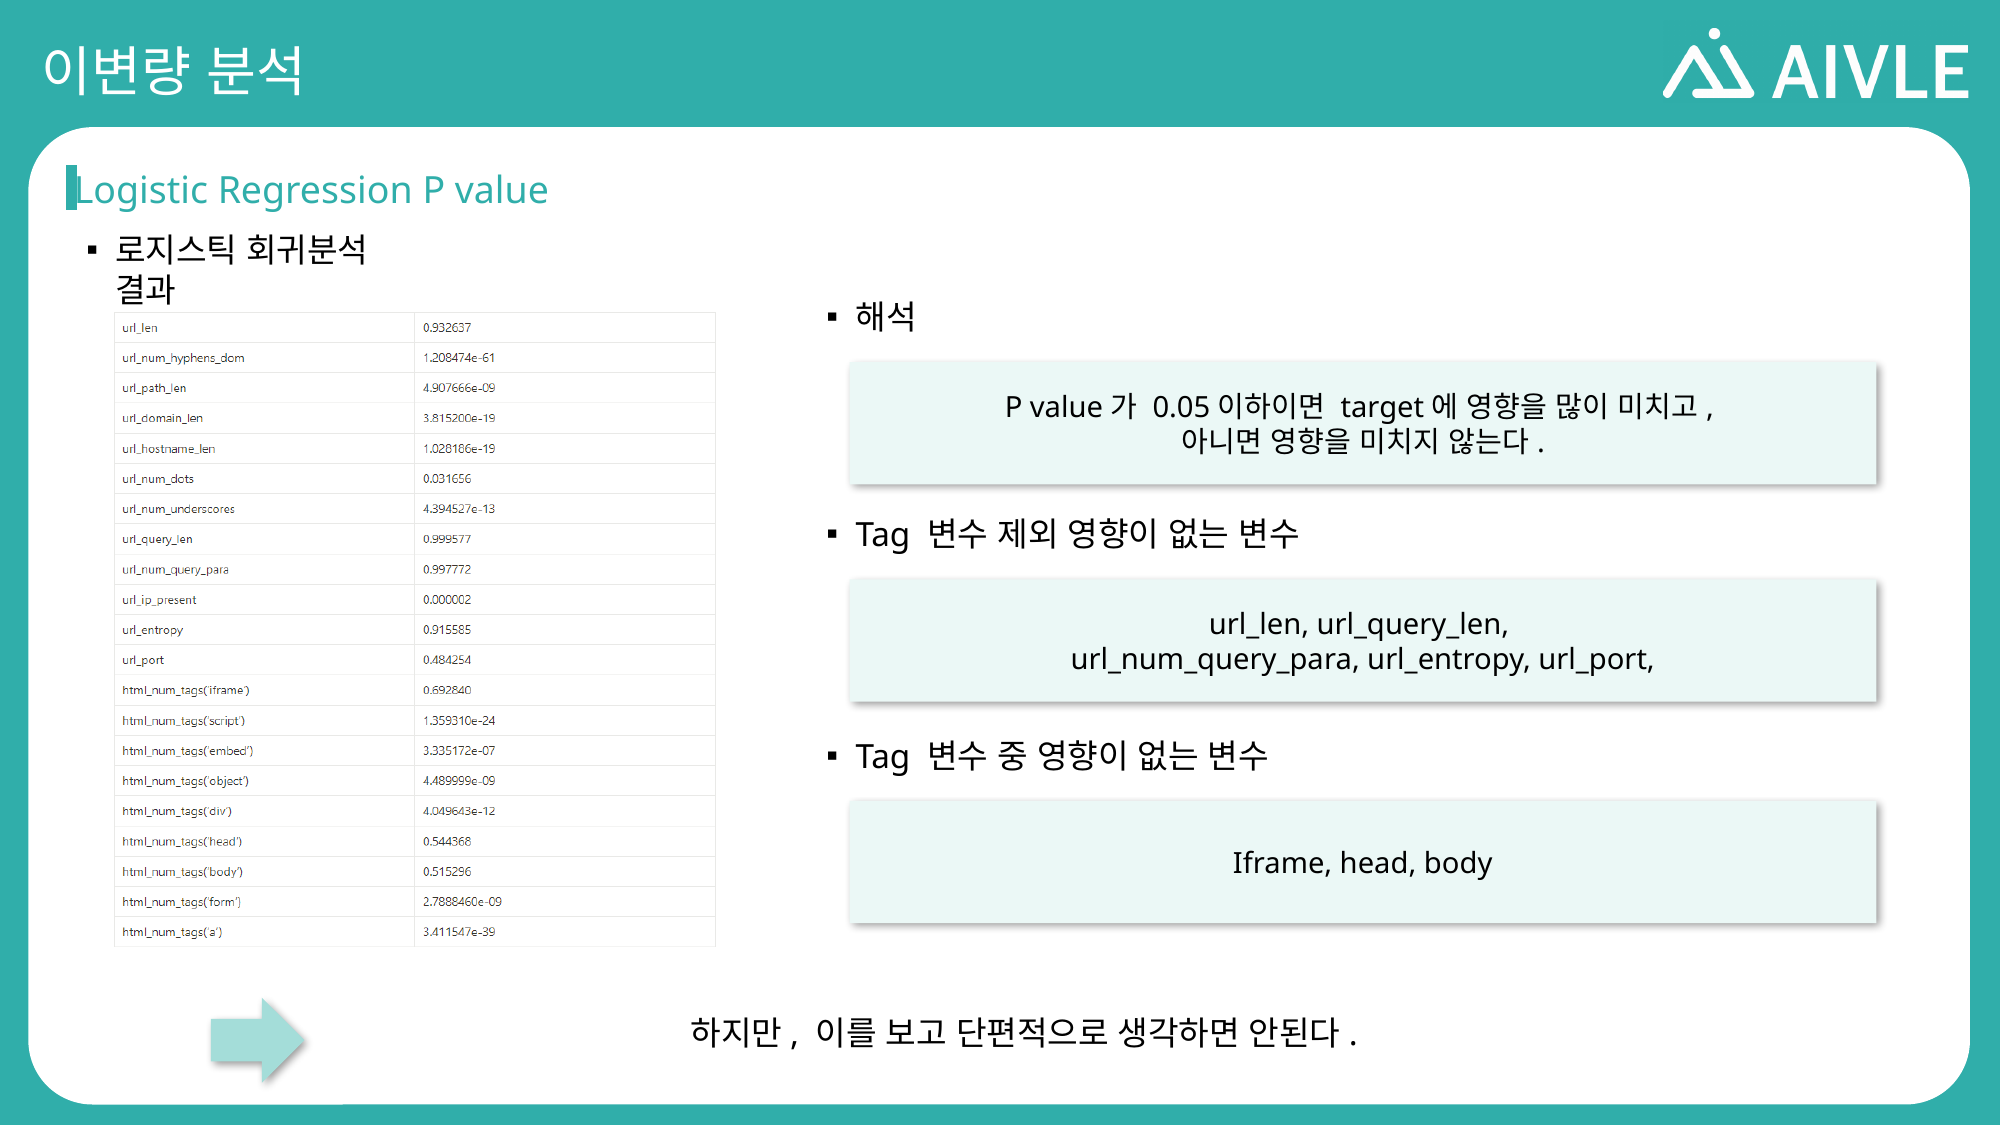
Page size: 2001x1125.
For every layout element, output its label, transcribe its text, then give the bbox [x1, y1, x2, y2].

text_box Tag 변수 중 영향이 없는 변수 [770, 727, 1335, 783]
text_box [260, 995, 271, 1005]
text_box 로지스틱 회귀분석 결과 [30, 221, 451, 317]
text_box 해석 [770, 288, 1282, 344]
picture [108, 308, 719, 953]
text_box P value가 0.05이하이면 target에 영향을 많이 미치고, 아니면 영향을 미치지 않는다. [848, 361, 1877, 485]
text_box [209, 1017, 287, 1086]
text_box Tag 변수 제외 영향이 없는 변수 [770, 505, 1335, 561]
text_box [67, 159, 550, 220]
text_box Iframe, head, body [848, 800, 1877, 924]
text_box [27, 126, 1971, 1106]
text_box 이변량 분석 [27, 30, 322, 110]
text_box 하지만, 이를 보고 단편적으로 생각하면 안된다. [256, 1005, 1751, 1060]
picture [1663, 20, 1970, 103]
text_box url_len, url_query_len, url_num_query_para, url_entropy, url_port, [848, 578, 1877, 703]
